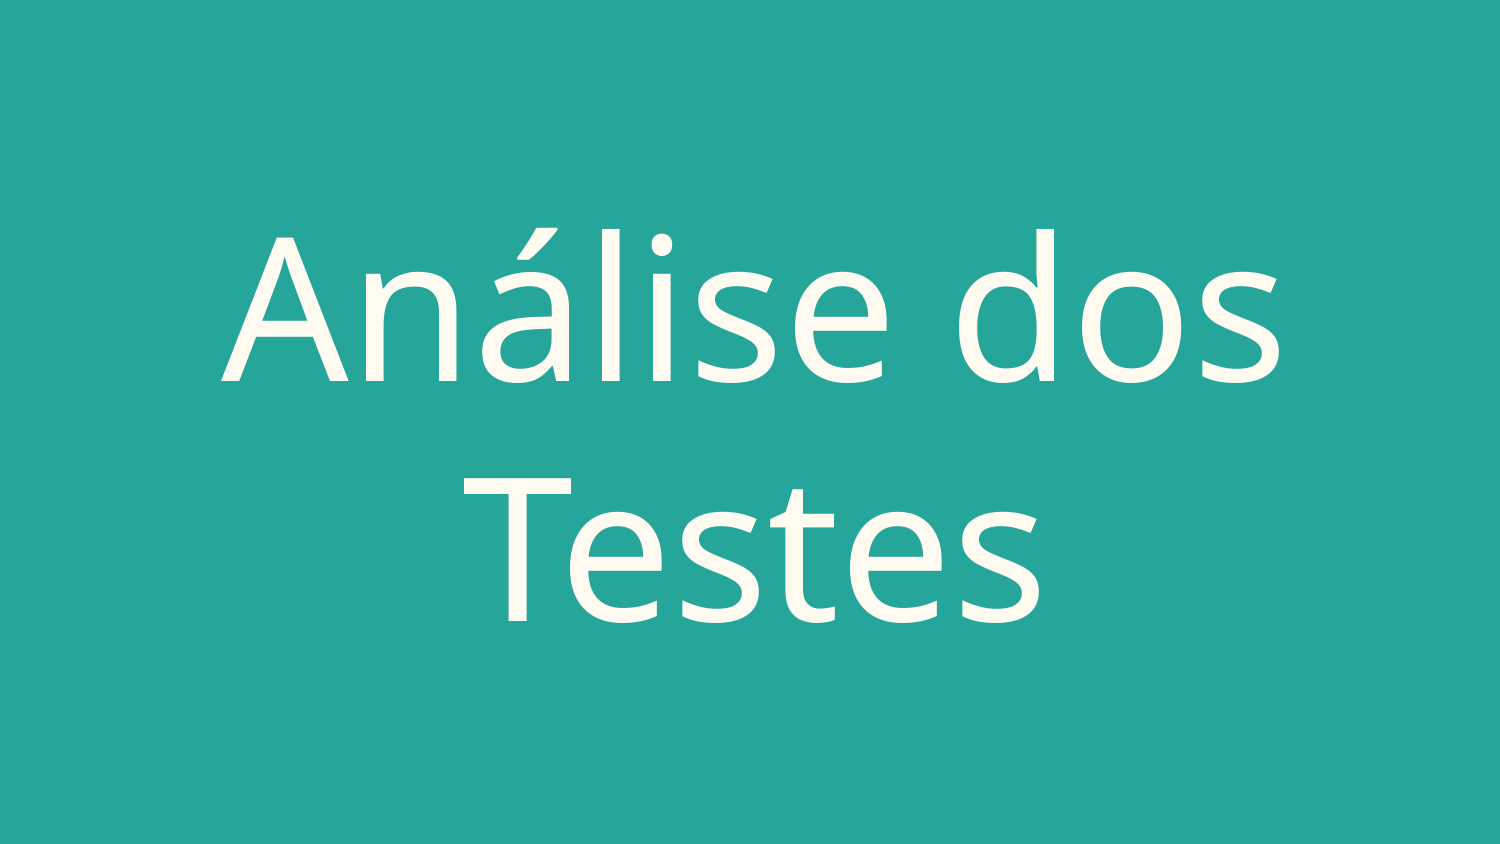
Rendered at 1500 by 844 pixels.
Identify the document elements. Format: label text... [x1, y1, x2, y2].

title Análise dos Testes [80, 86, 1430, 758]
